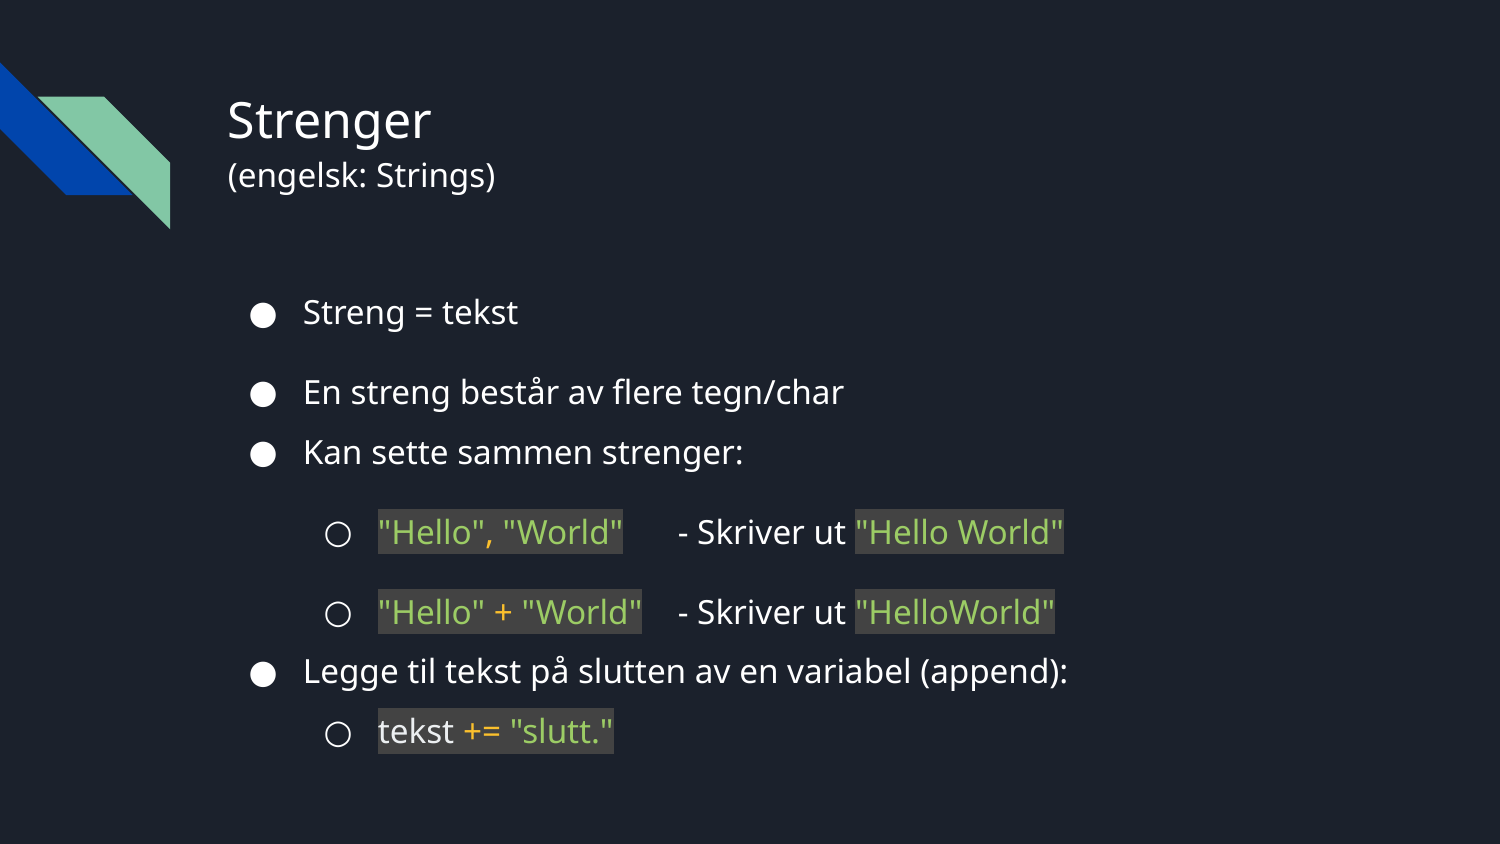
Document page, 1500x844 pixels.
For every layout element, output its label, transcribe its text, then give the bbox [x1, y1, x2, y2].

title Strenger (engelsk: Strings) [212, 64, 1368, 215]
list Streng = tekst En streng består av flere tegn/char Kan sette sammen strenger: "Hello", "World" - Skriver ut "Hello World" "Hello" + "World" - Skriver ut "HelloWorld" Legge til tekst på slutten av en variabel (append): tekst += "slutt." [212, 236, 1368, 801]
